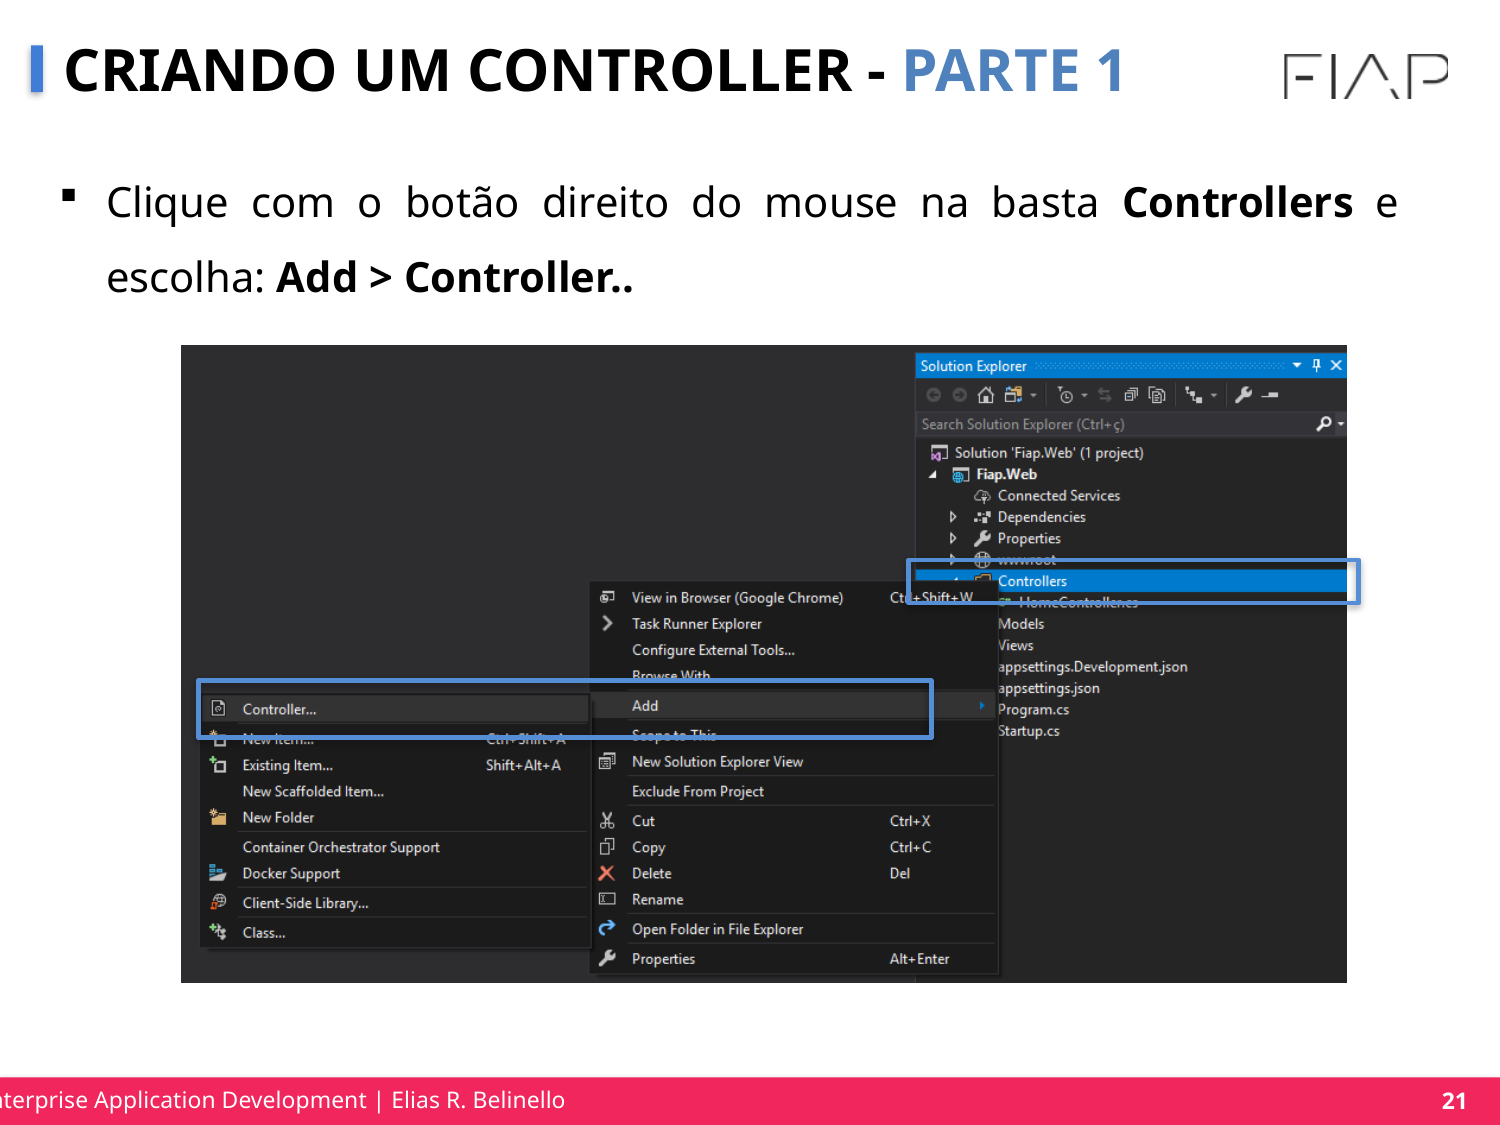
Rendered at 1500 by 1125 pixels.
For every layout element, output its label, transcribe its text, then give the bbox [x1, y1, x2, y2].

picture [181, 345, 1347, 984]
title CRIANDO UM CONTROLLER - PARTE 1 [48, 35, 1249, 101]
text_box [1351, 559, 1359, 604]
text_box Clique com o botão direito do mouse na basta Controllers e escolha: Add > Controller.. [44, 143, 1415, 262]
